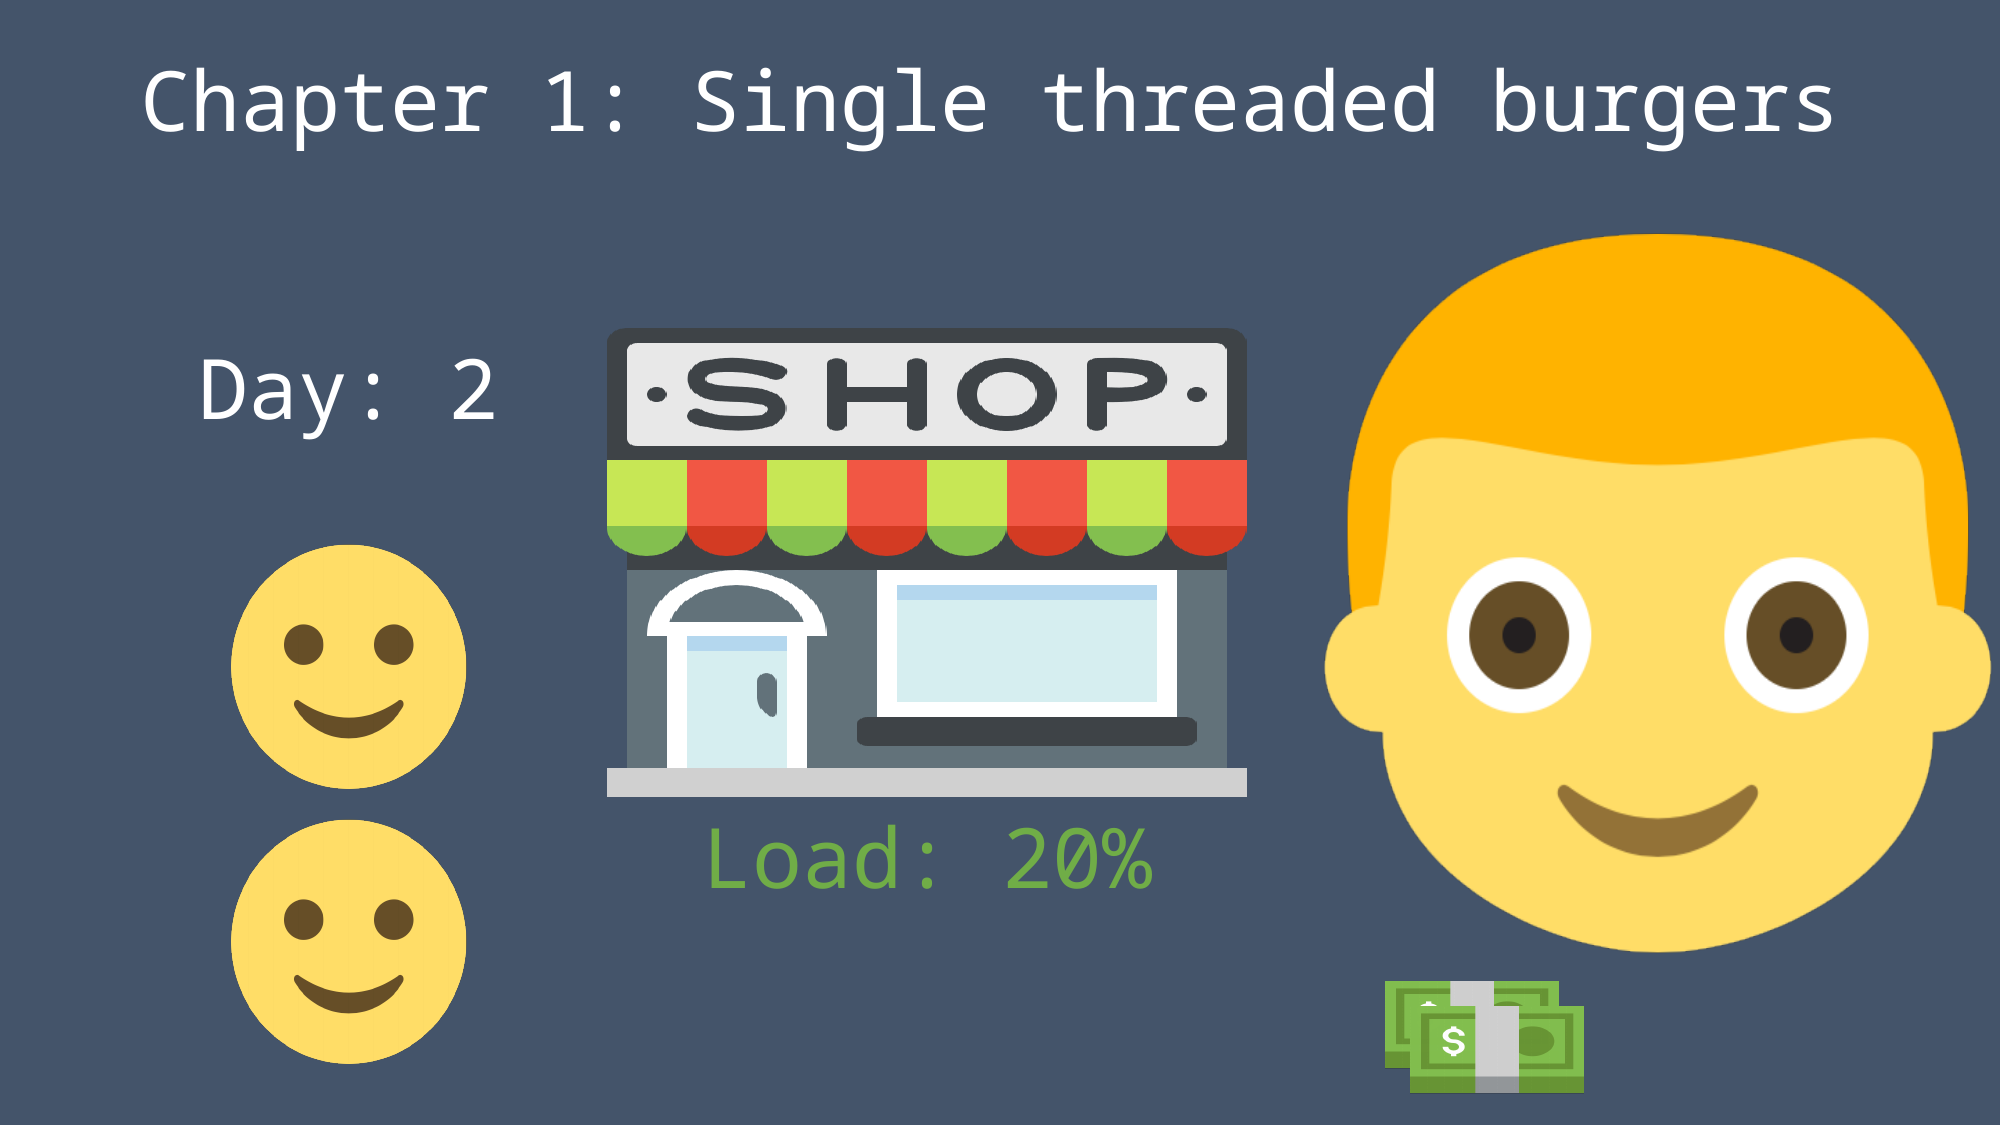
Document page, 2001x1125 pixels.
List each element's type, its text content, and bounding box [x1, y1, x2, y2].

picture [1303, 210, 2000, 1109]
text_box Day: 2 [183, 328, 514, 444]
text_box Chapter 1: Single threaded burgers [125, 41, 1856, 156]
picture [223, 811, 475, 1072]
picture [223, 536, 475, 797]
text_box Load: 20% [687, 797, 1167, 913]
picture [607, 328, 1247, 797]
